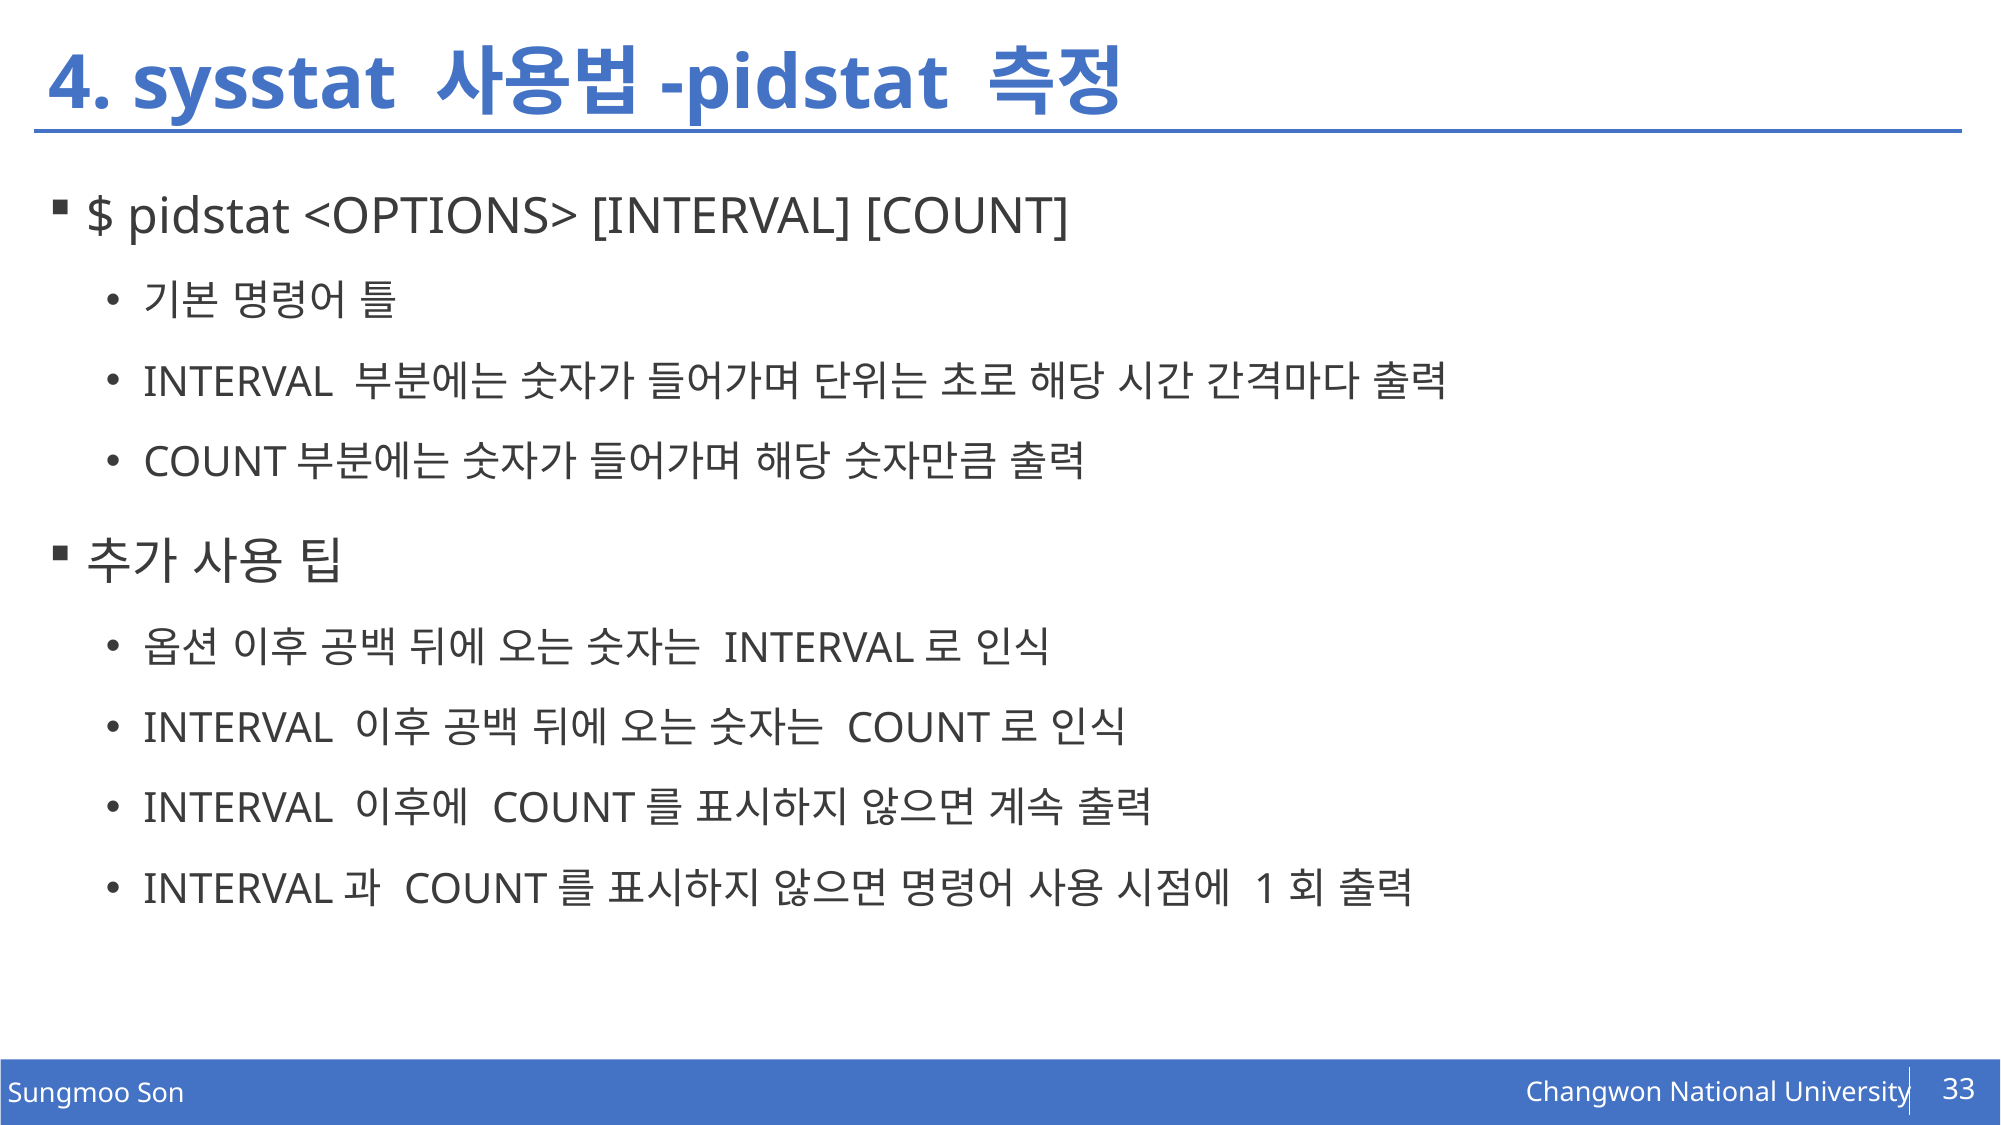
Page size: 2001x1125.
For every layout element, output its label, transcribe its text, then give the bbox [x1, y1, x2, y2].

list $ pidstat <OPTIONS> [INTERVAL] [COUNT] 기본 명령어 틀 INTERVAL 부분에는 숫자가 들어가며 단위는 초로 해당 시간 간격마다 출력 COUNT부분에는 숫자가 들어가며 해당 숫자만큼 출력 추가 사용 팁 옵션 이후 공백 뒤에 오는 숫자는 INTERVAL로 인식 INTERVAL 이후 공백 뒤에 오는 숫자는 COUNT로 인식 INTERVAL 이후에 COUNT를 표시하지 않으면 계속 출력 INTERVAL과 COUNT를 표시하지 않으면 명령어 사용 시점에 1회 출력 [33, 152, 1963, 997]
title 4. sysstat 사용법-pidstat 측정 [33, 27, 1963, 143]
slide_number 33 [1922, 1060, 1996, 1121]
